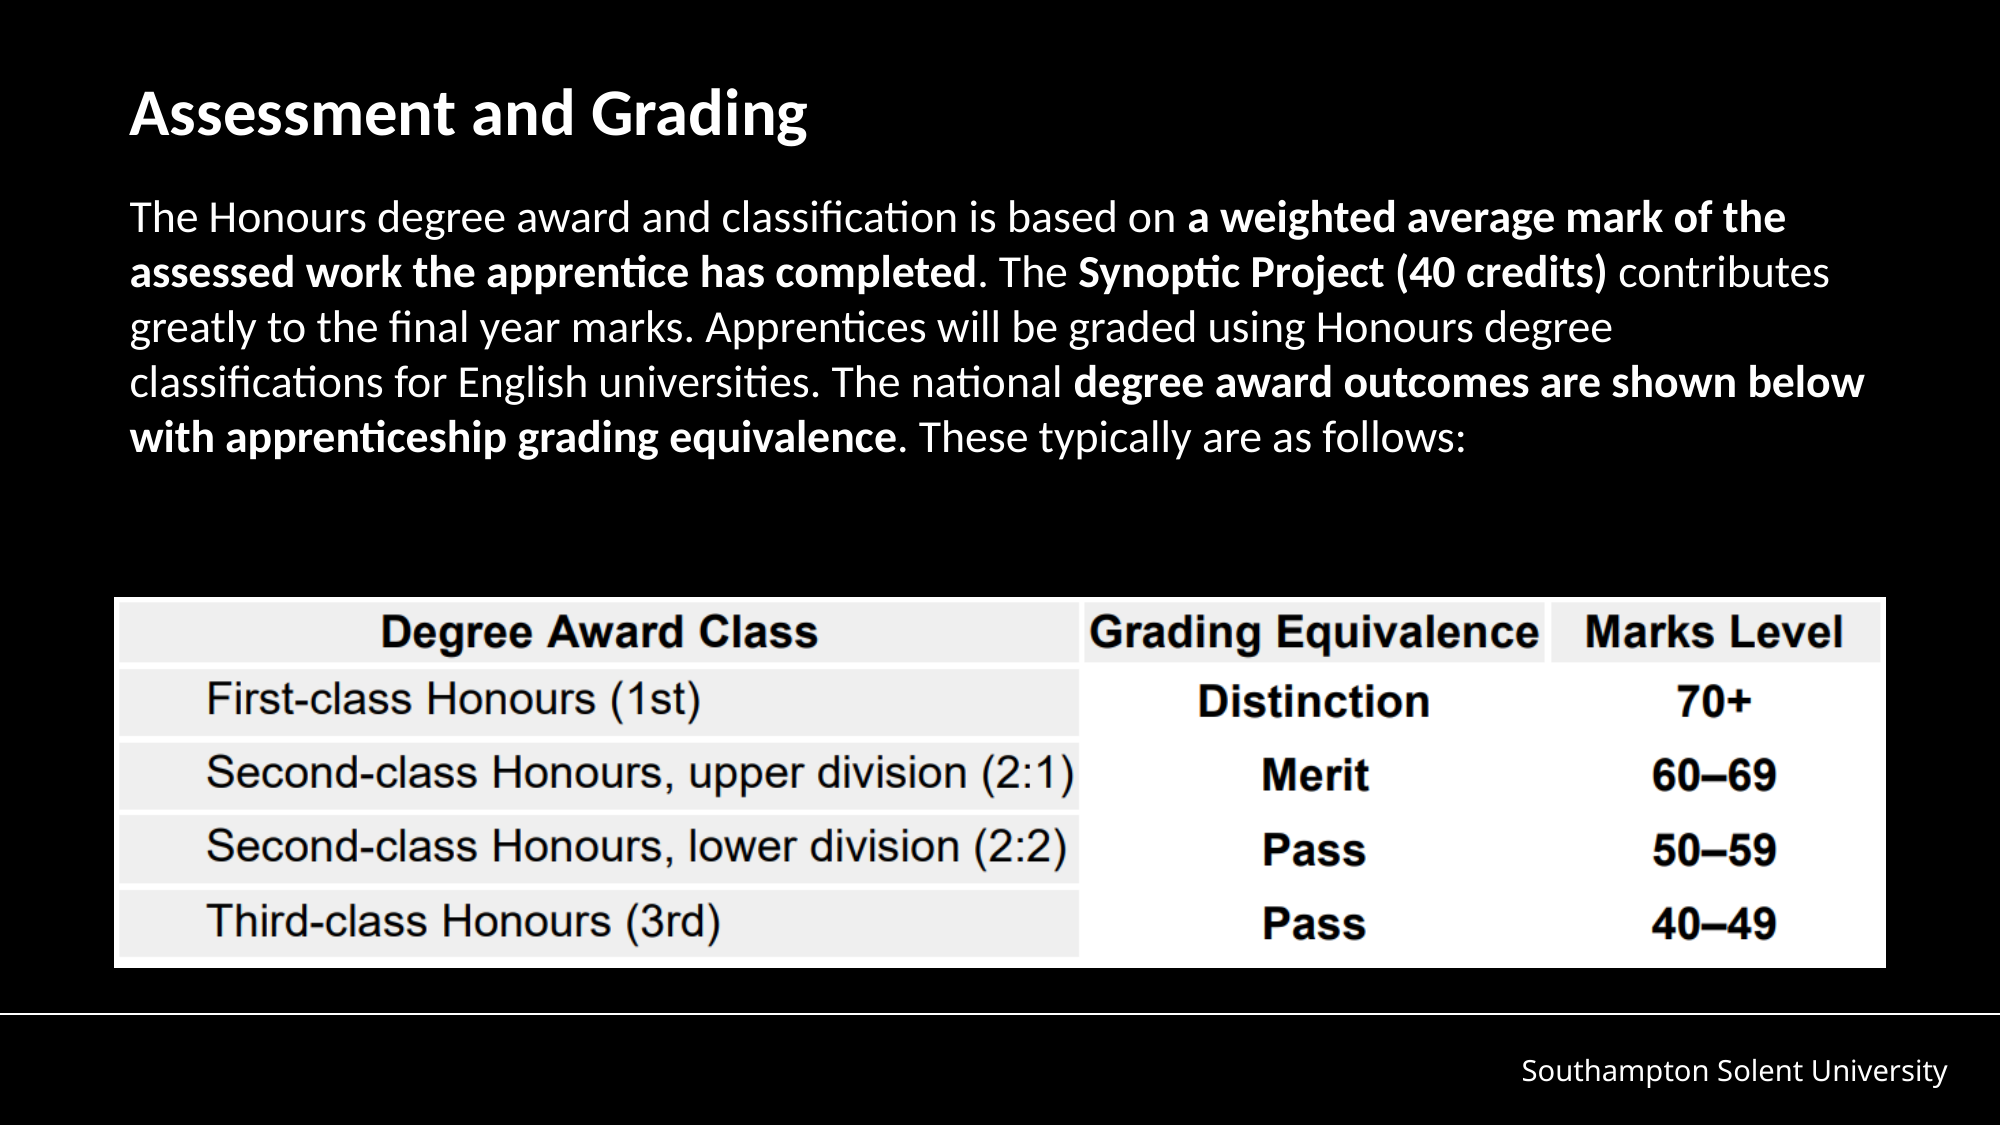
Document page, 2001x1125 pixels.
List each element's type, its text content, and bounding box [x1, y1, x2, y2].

picture [114, 597, 1886, 969]
text_box The Honours degree award and classification is based on a weighted average mark of the assessed work the apprentice has completed. The Synoptic Project (40 credits) contributes greatly to the final year marks. Apprentices will be graded using Honours degree classifications for English universities. The national degree award outcomes are shown below with apprenticeship grading equivalence. These typically are as follows: [114, 179, 1886, 470]
text_box Assessment and Grading [114, 60, 1116, 156]
